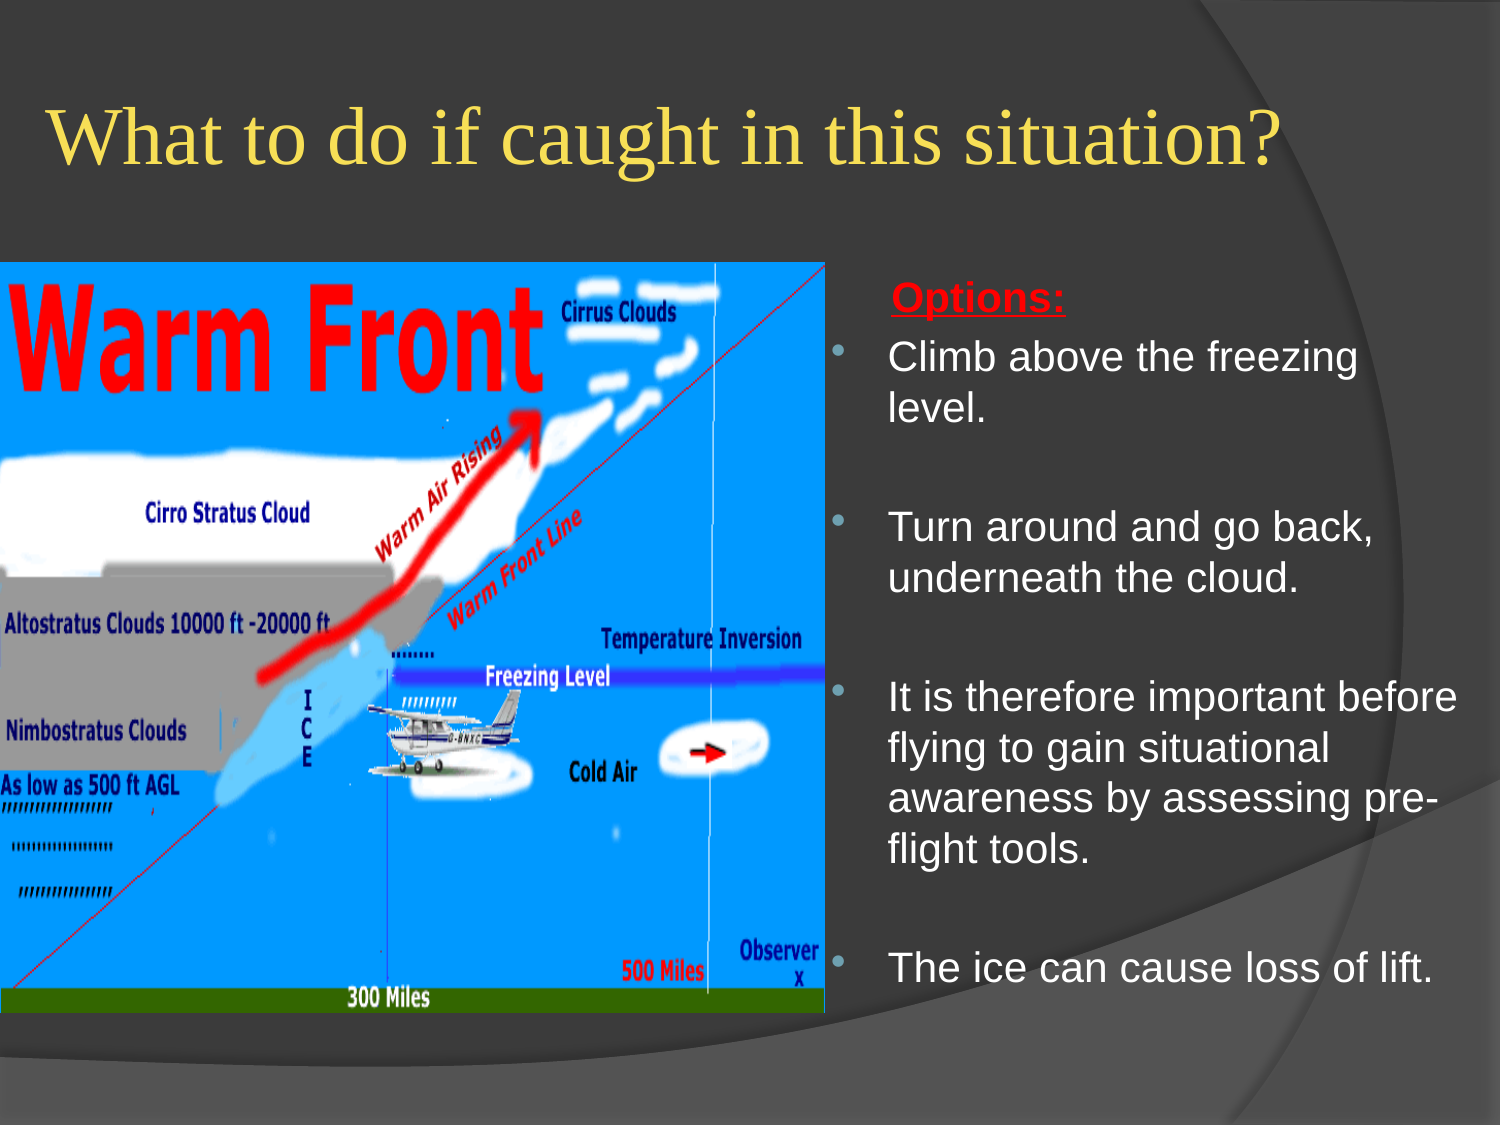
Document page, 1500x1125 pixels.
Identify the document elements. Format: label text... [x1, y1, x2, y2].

title What to do if caught in this situation? [37, 37, 1388, 225]
list Options: Climb above the freezing level. Turn around and go back, underneath the cloud. It is therefore important before flying to gain situational awareness by assessing pre-flight tools. The ice can cause loss of lift. [835, 262, 1475, 1006]
picture [0, 262, 826, 1013]
